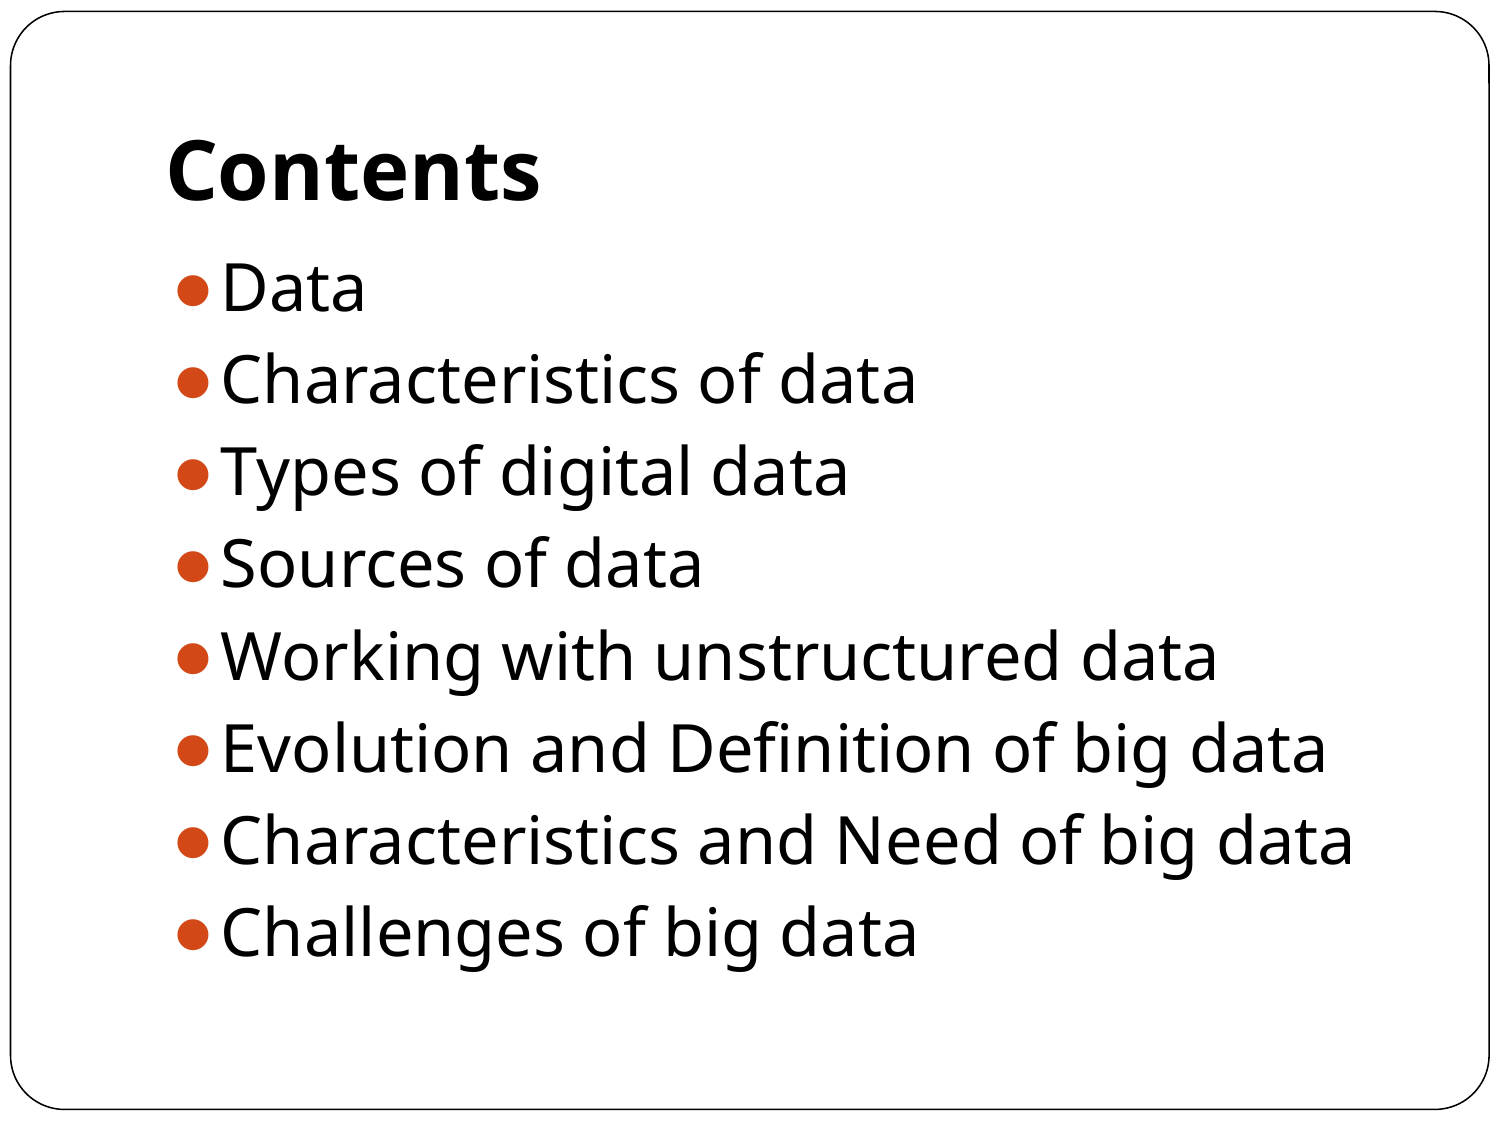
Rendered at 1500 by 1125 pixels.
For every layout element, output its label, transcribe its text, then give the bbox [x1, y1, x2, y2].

title Contents [150, 45, 1425, 233]
list Data Characteristics of data Types of digital data Sources of data Working with unstructured data Evolution and Definition of big data Characteristics and Need of big data Challenges of big data [150, 237, 1425, 988]
